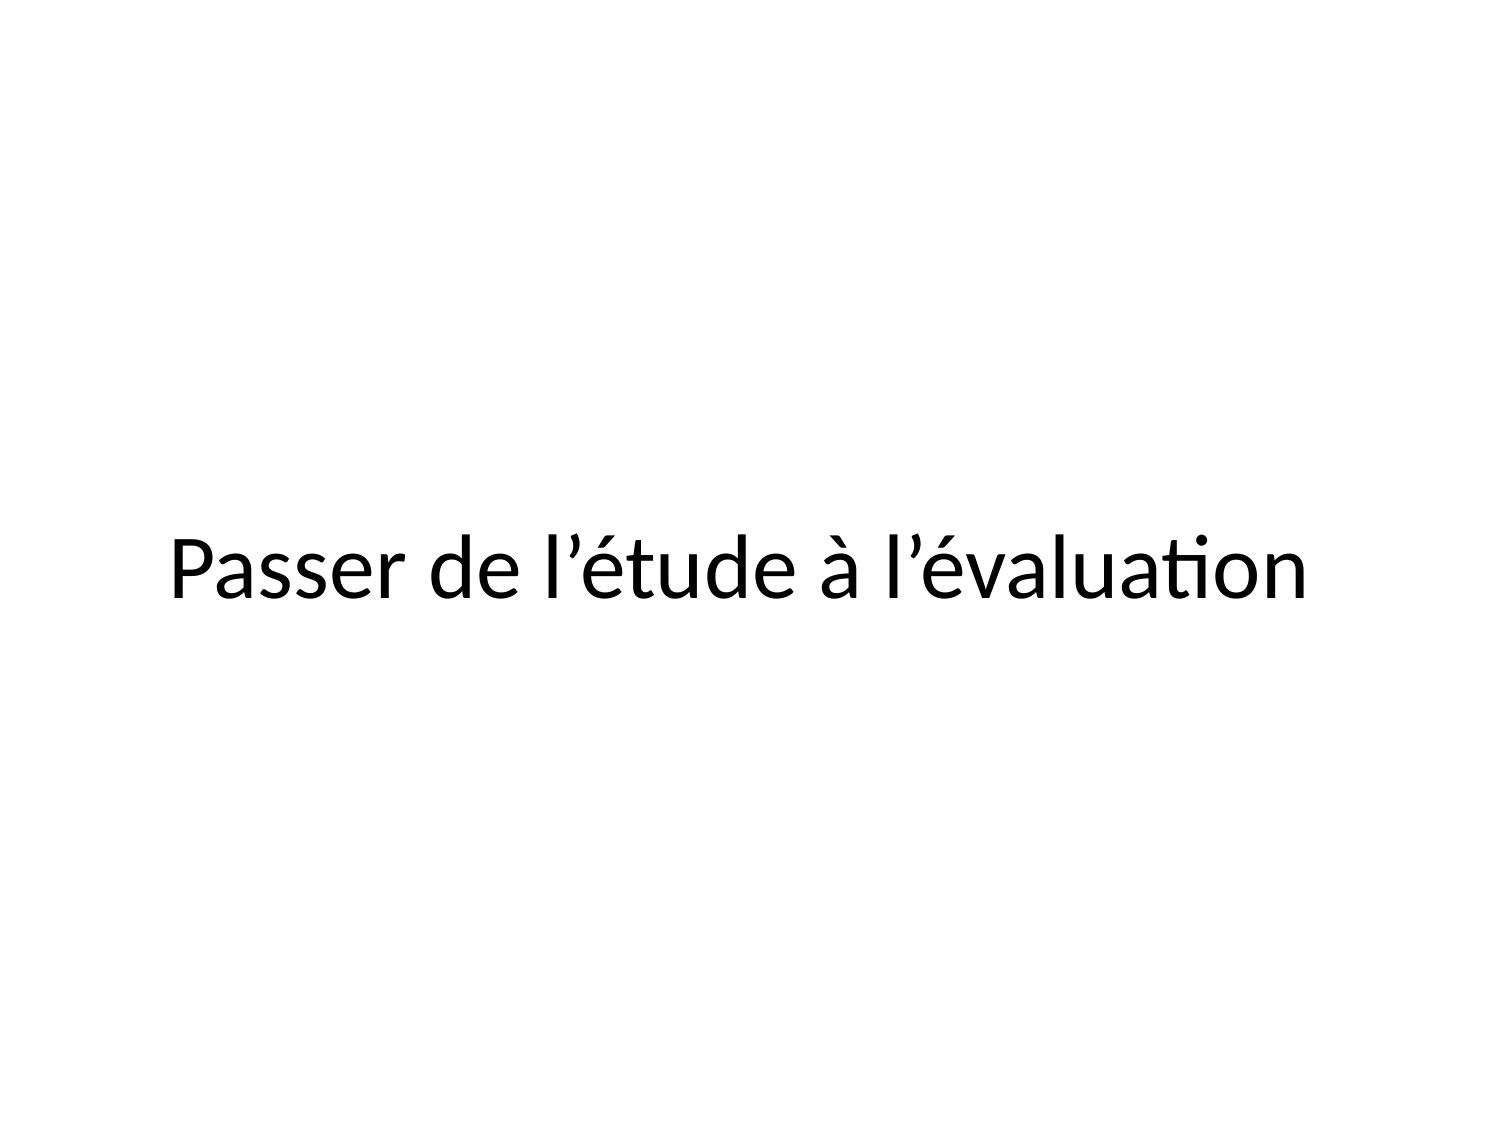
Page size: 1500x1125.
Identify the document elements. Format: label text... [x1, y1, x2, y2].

title Passer de l’étude à l’évaluation [64, 468, 1415, 656]
